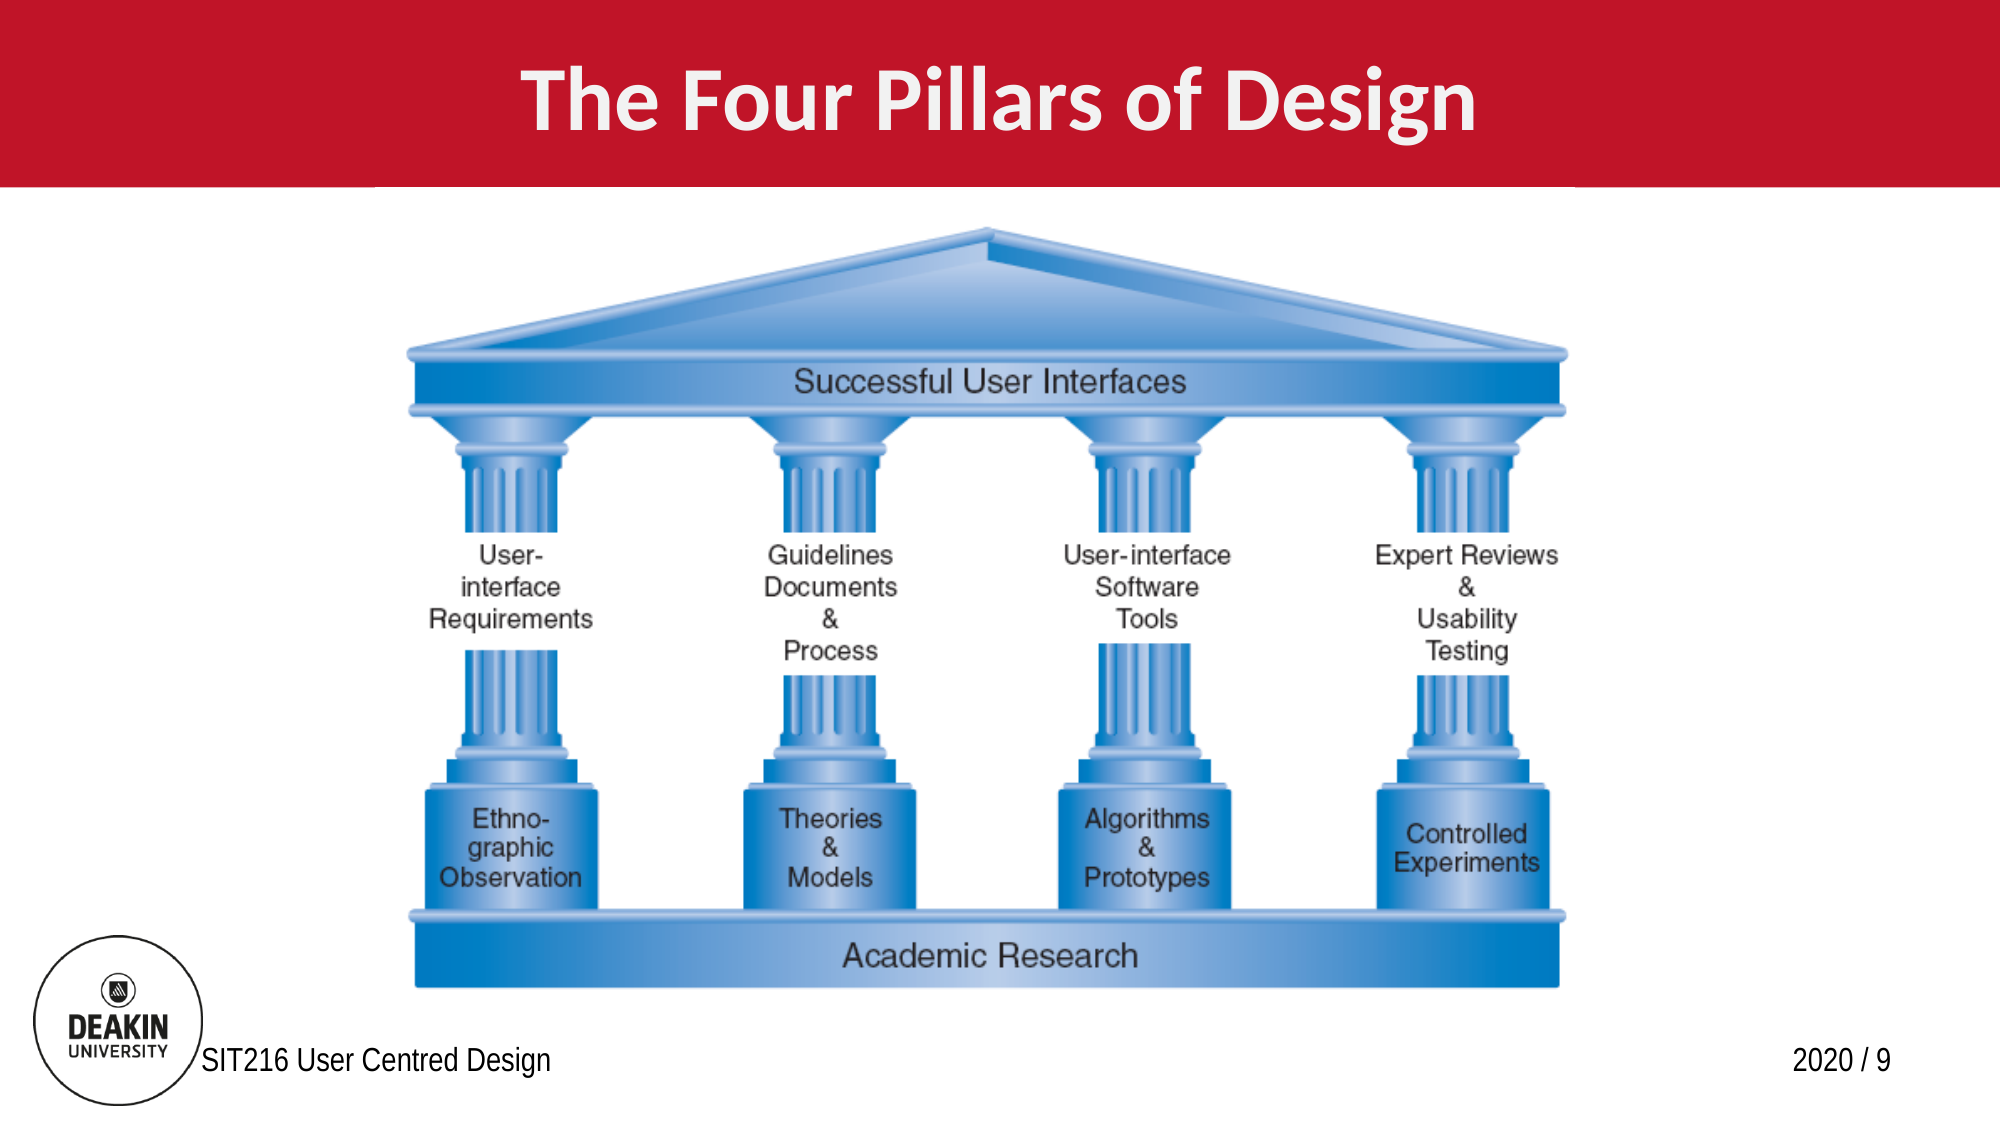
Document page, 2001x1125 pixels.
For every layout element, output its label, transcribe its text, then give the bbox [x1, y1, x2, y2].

title The Four Pillars of Design [0, 0, 2000, 188]
picture [374, 187, 1576, 998]
picture [33, 935, 203, 1106]
